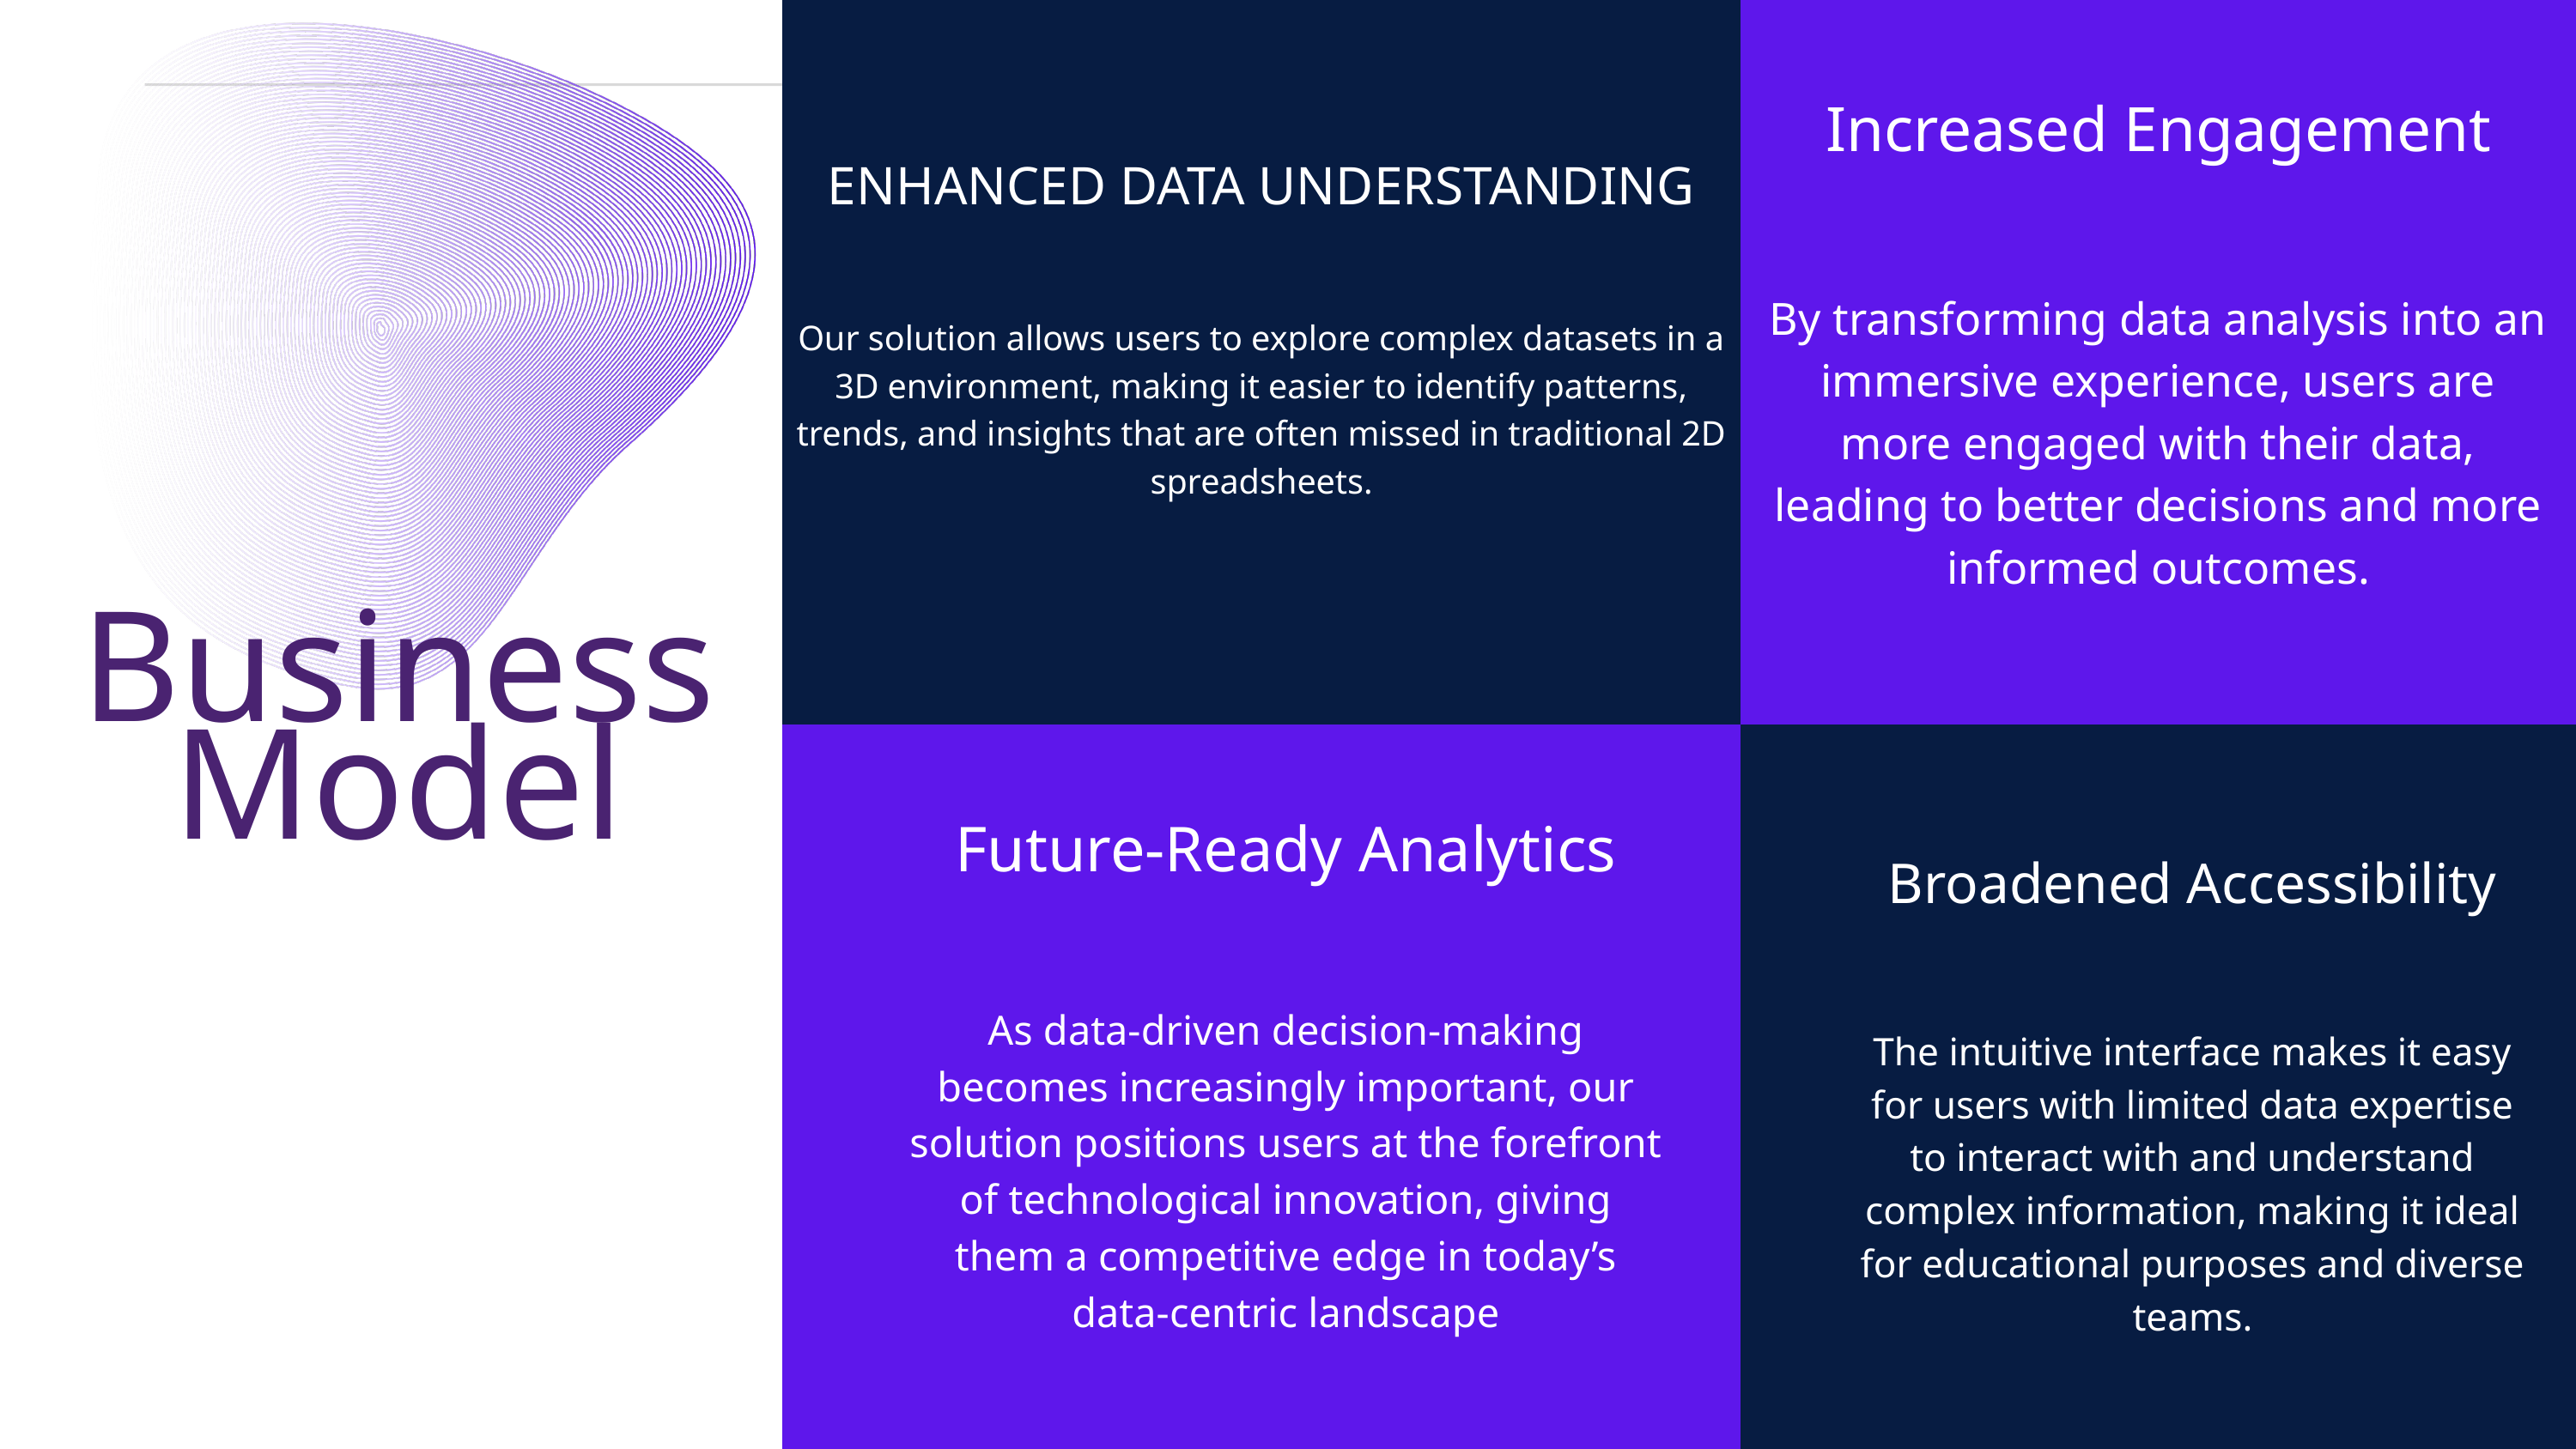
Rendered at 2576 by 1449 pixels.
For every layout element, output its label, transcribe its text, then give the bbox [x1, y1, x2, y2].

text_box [1741, 724, 2576, 1449]
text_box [781, 724, 1739, 1449]
text_box Business Model [0, 634, 777, 870]
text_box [1741, 0, 2576, 724]
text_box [781, 0, 1738, 724]
text_box [85, 15, 761, 634]
